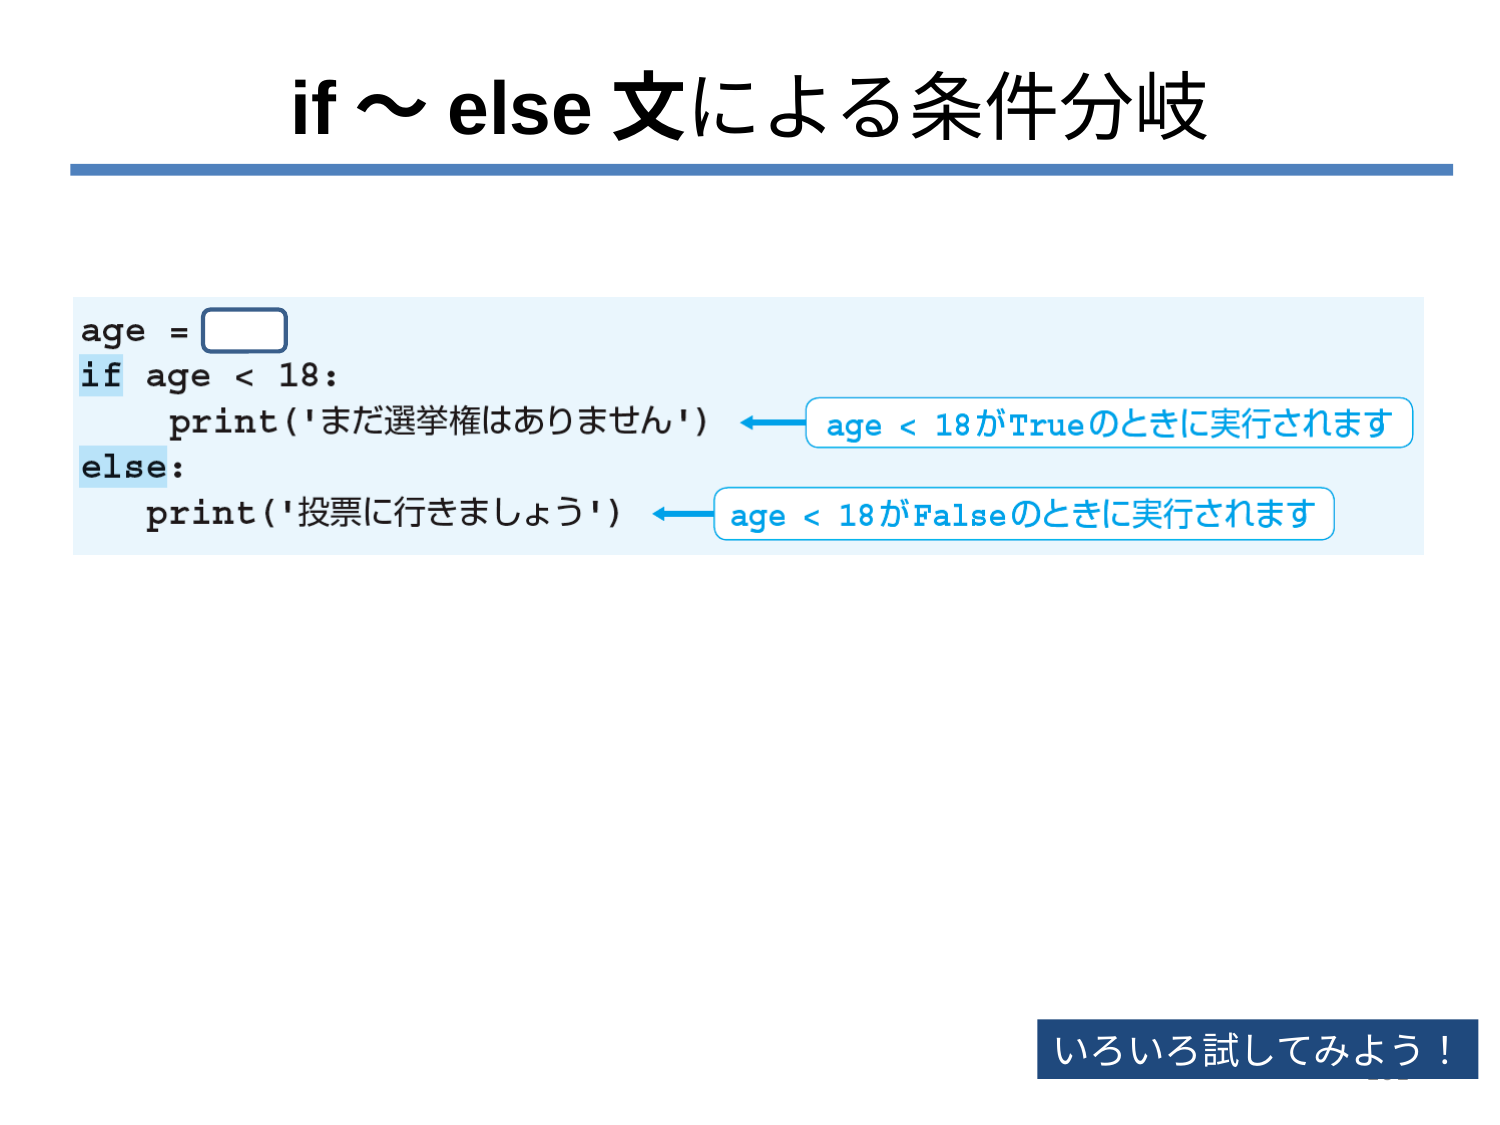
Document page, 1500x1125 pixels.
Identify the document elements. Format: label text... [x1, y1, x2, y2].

slide_number 101 [1074, 1042, 1425, 1103]
text_box いろいろ試してみよう！ [1037, 1019, 1479, 1079]
title if～else文による条件分岐 [75, 45, 1425, 164]
picture [72, 296, 1424, 555]
